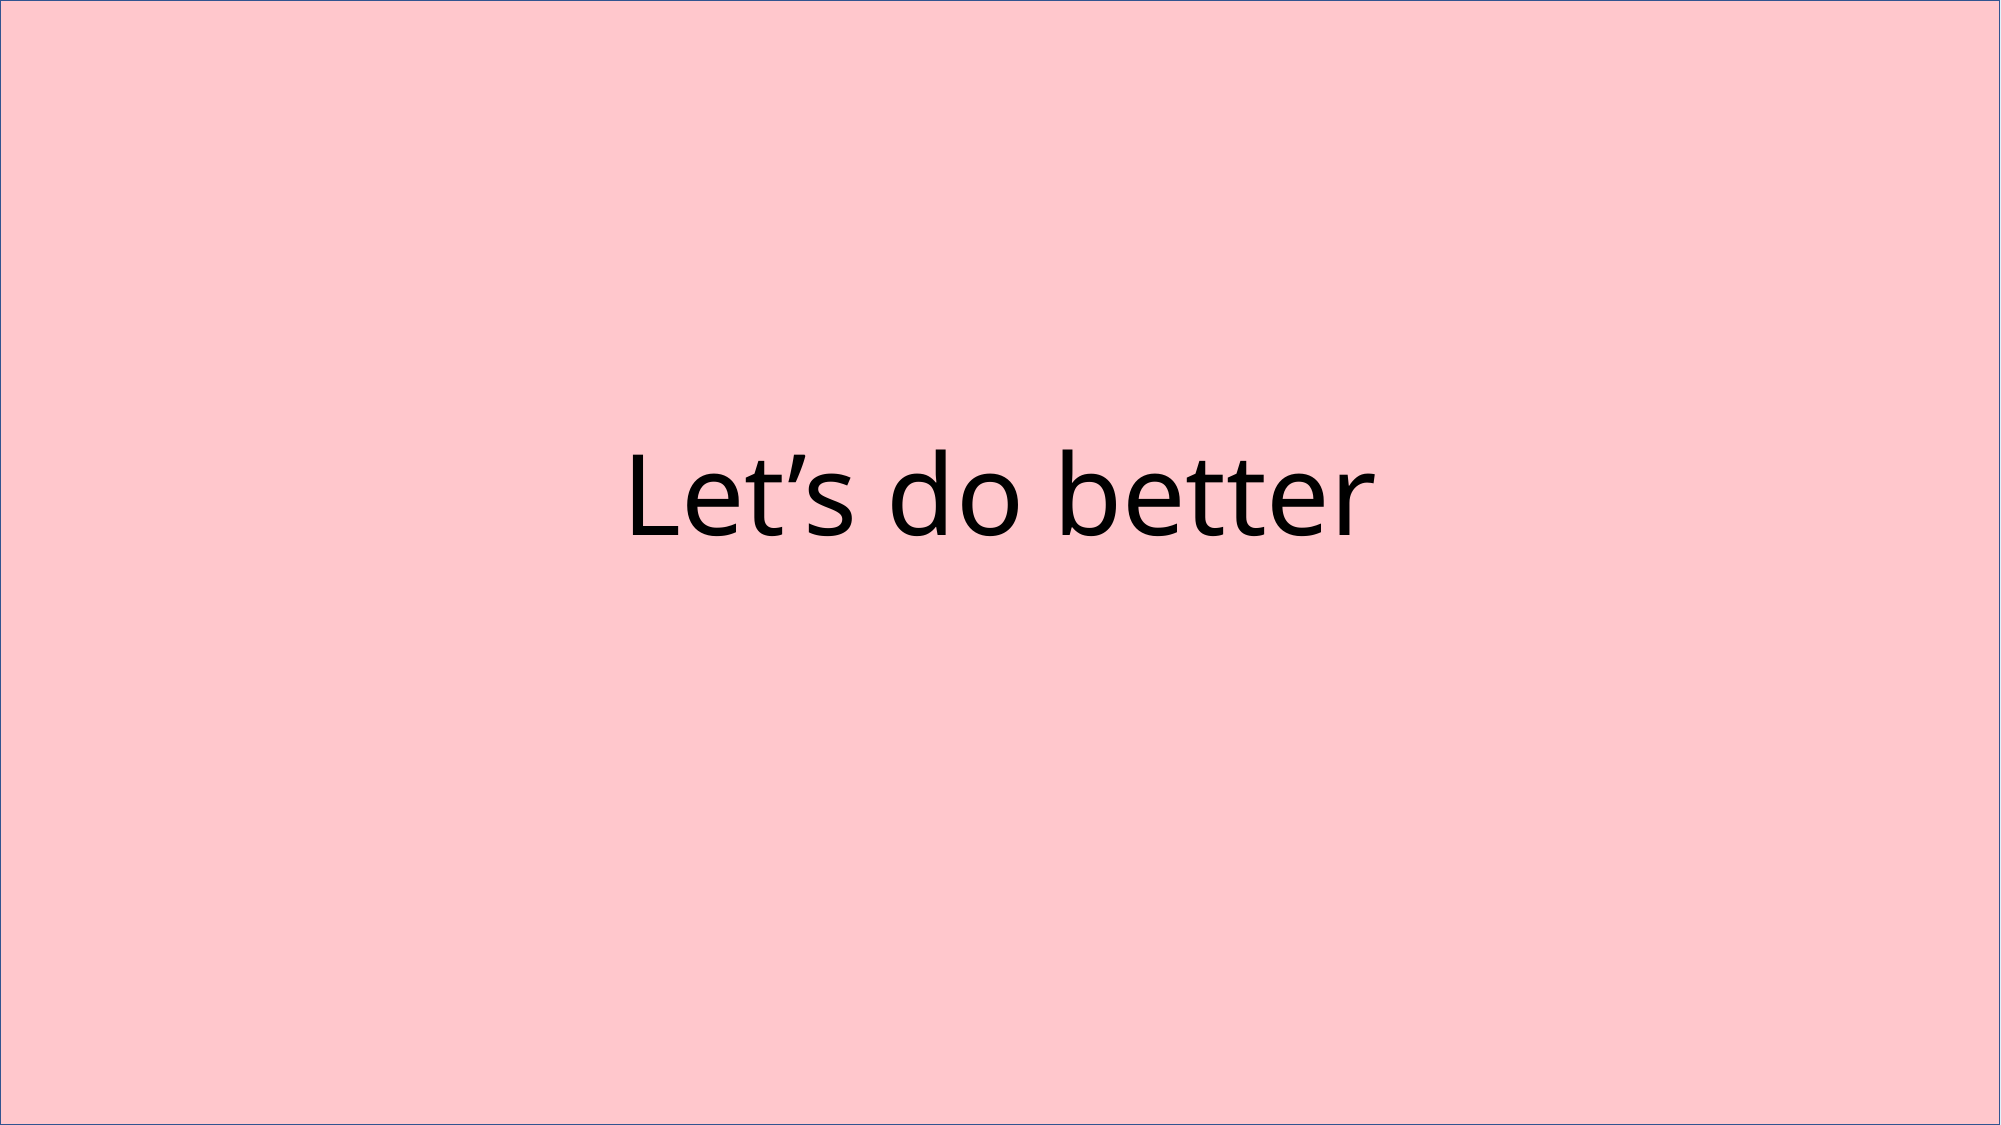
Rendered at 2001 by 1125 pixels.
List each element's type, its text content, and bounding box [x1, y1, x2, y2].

list Let’s do better [137, 393, 1863, 605]
text_box [0, 0, 2000, 1125]
